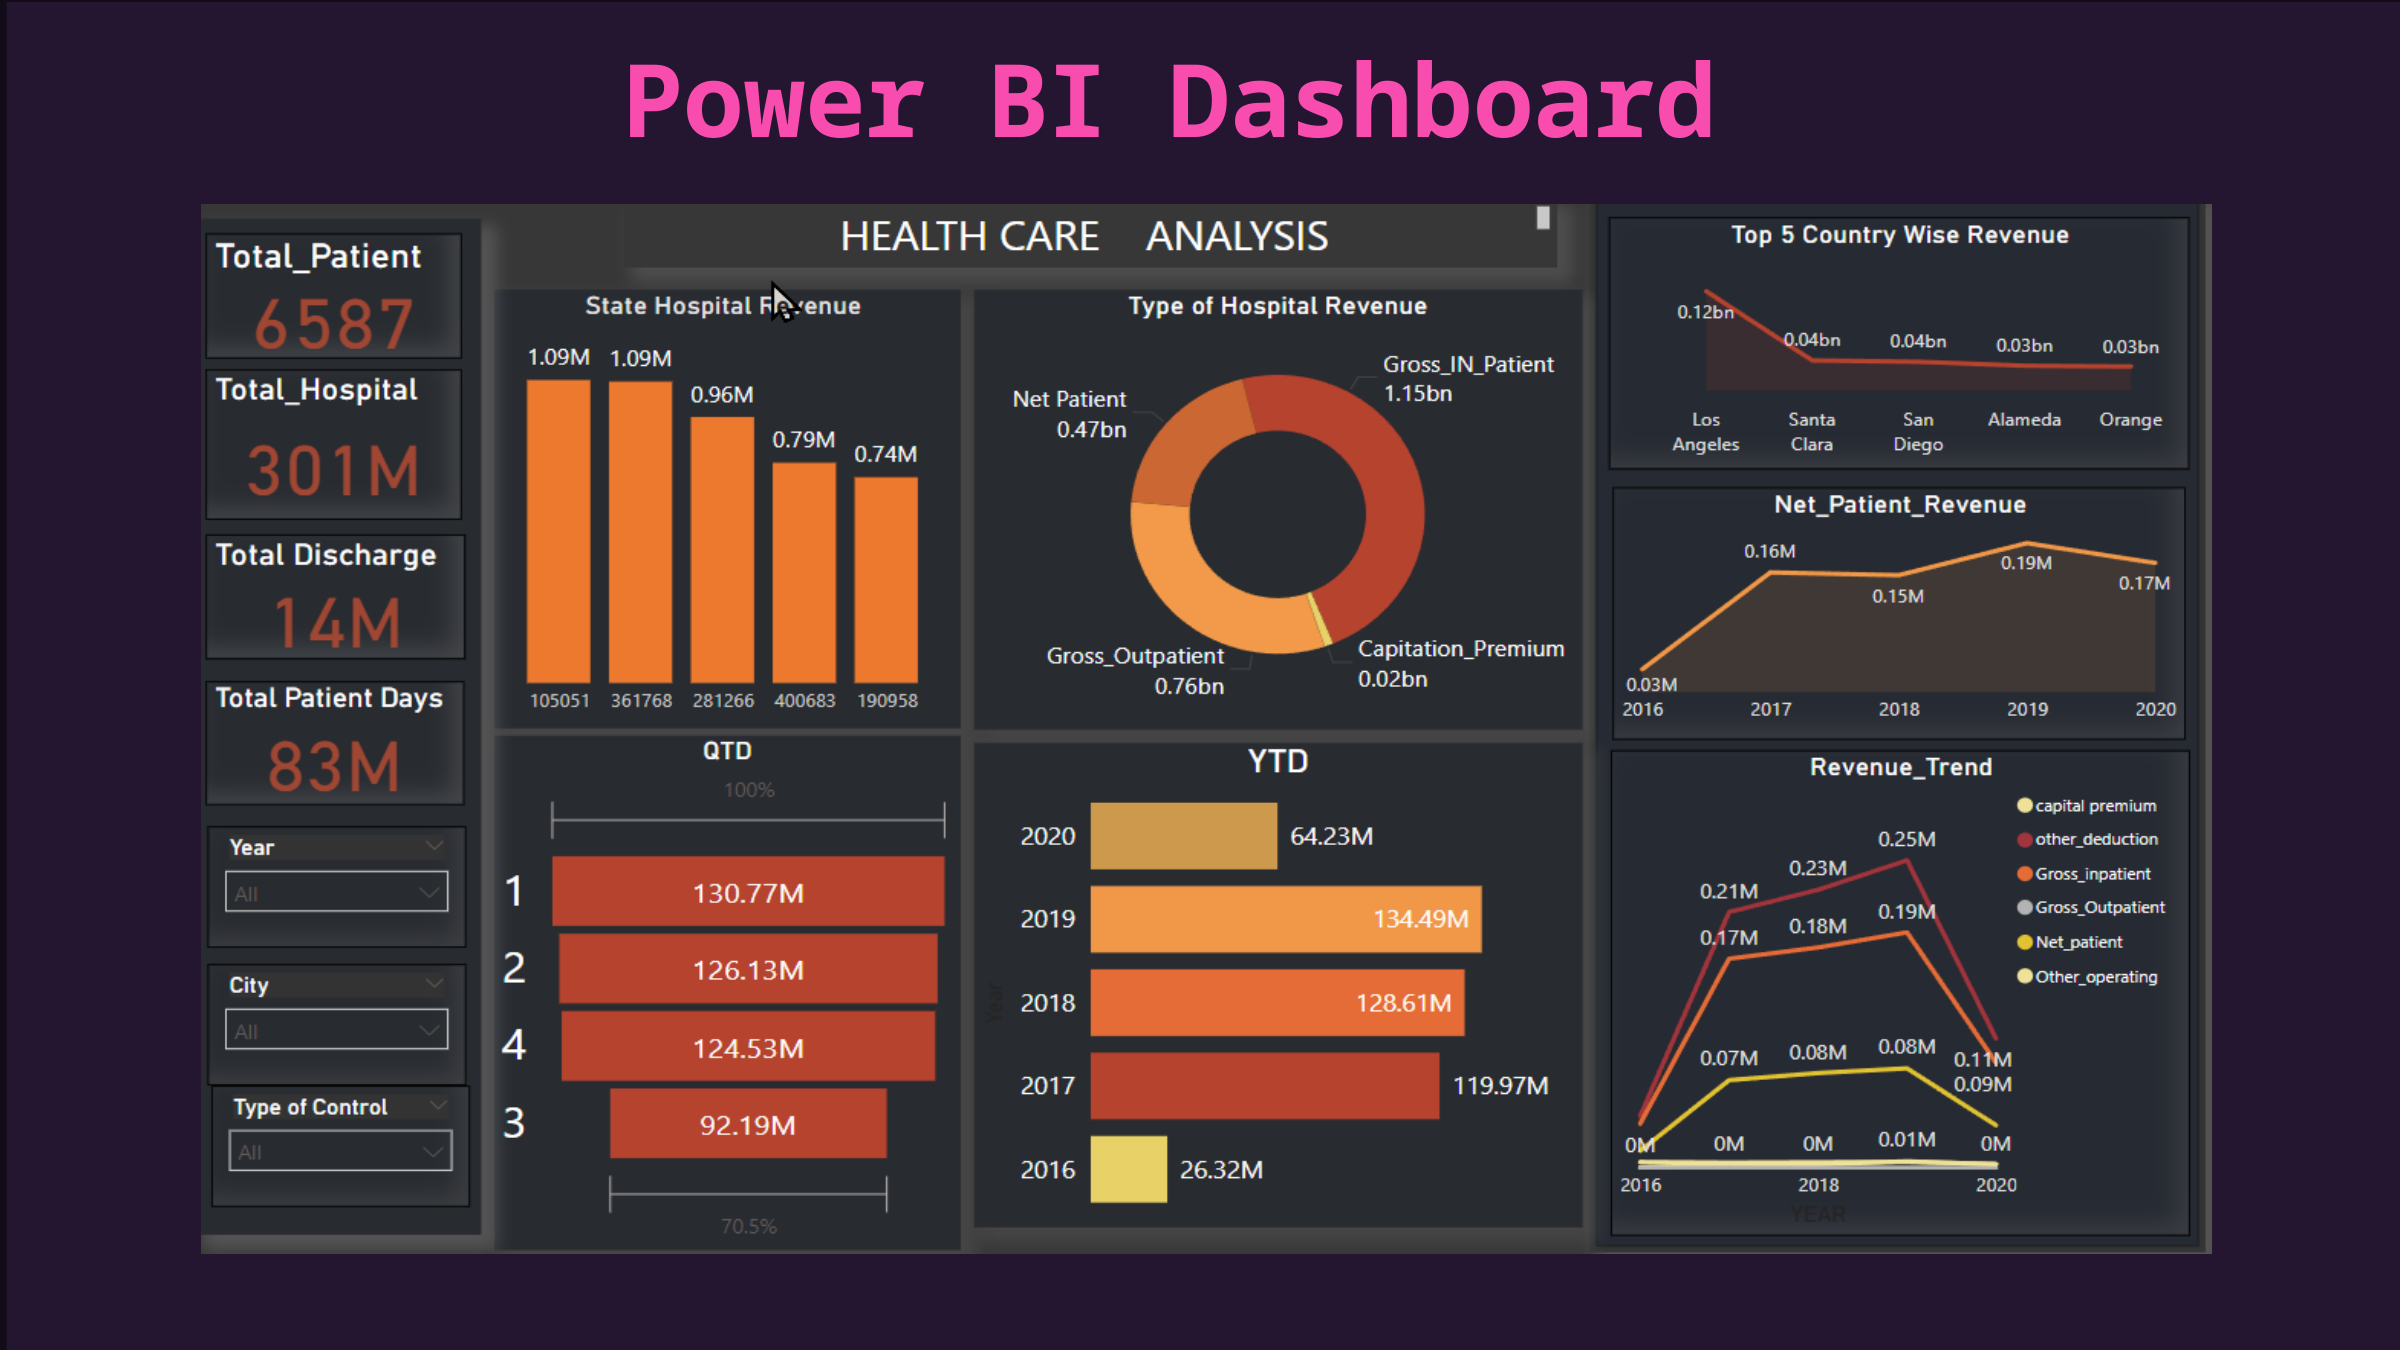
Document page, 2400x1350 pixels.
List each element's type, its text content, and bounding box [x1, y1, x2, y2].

text_box [0, 0, 2400, 1350]
text_box [6, 1, 2400, 1350]
picture [201, 204, 2213, 1254]
text_box Power BI Dashboard [663, 23, 1676, 151]
